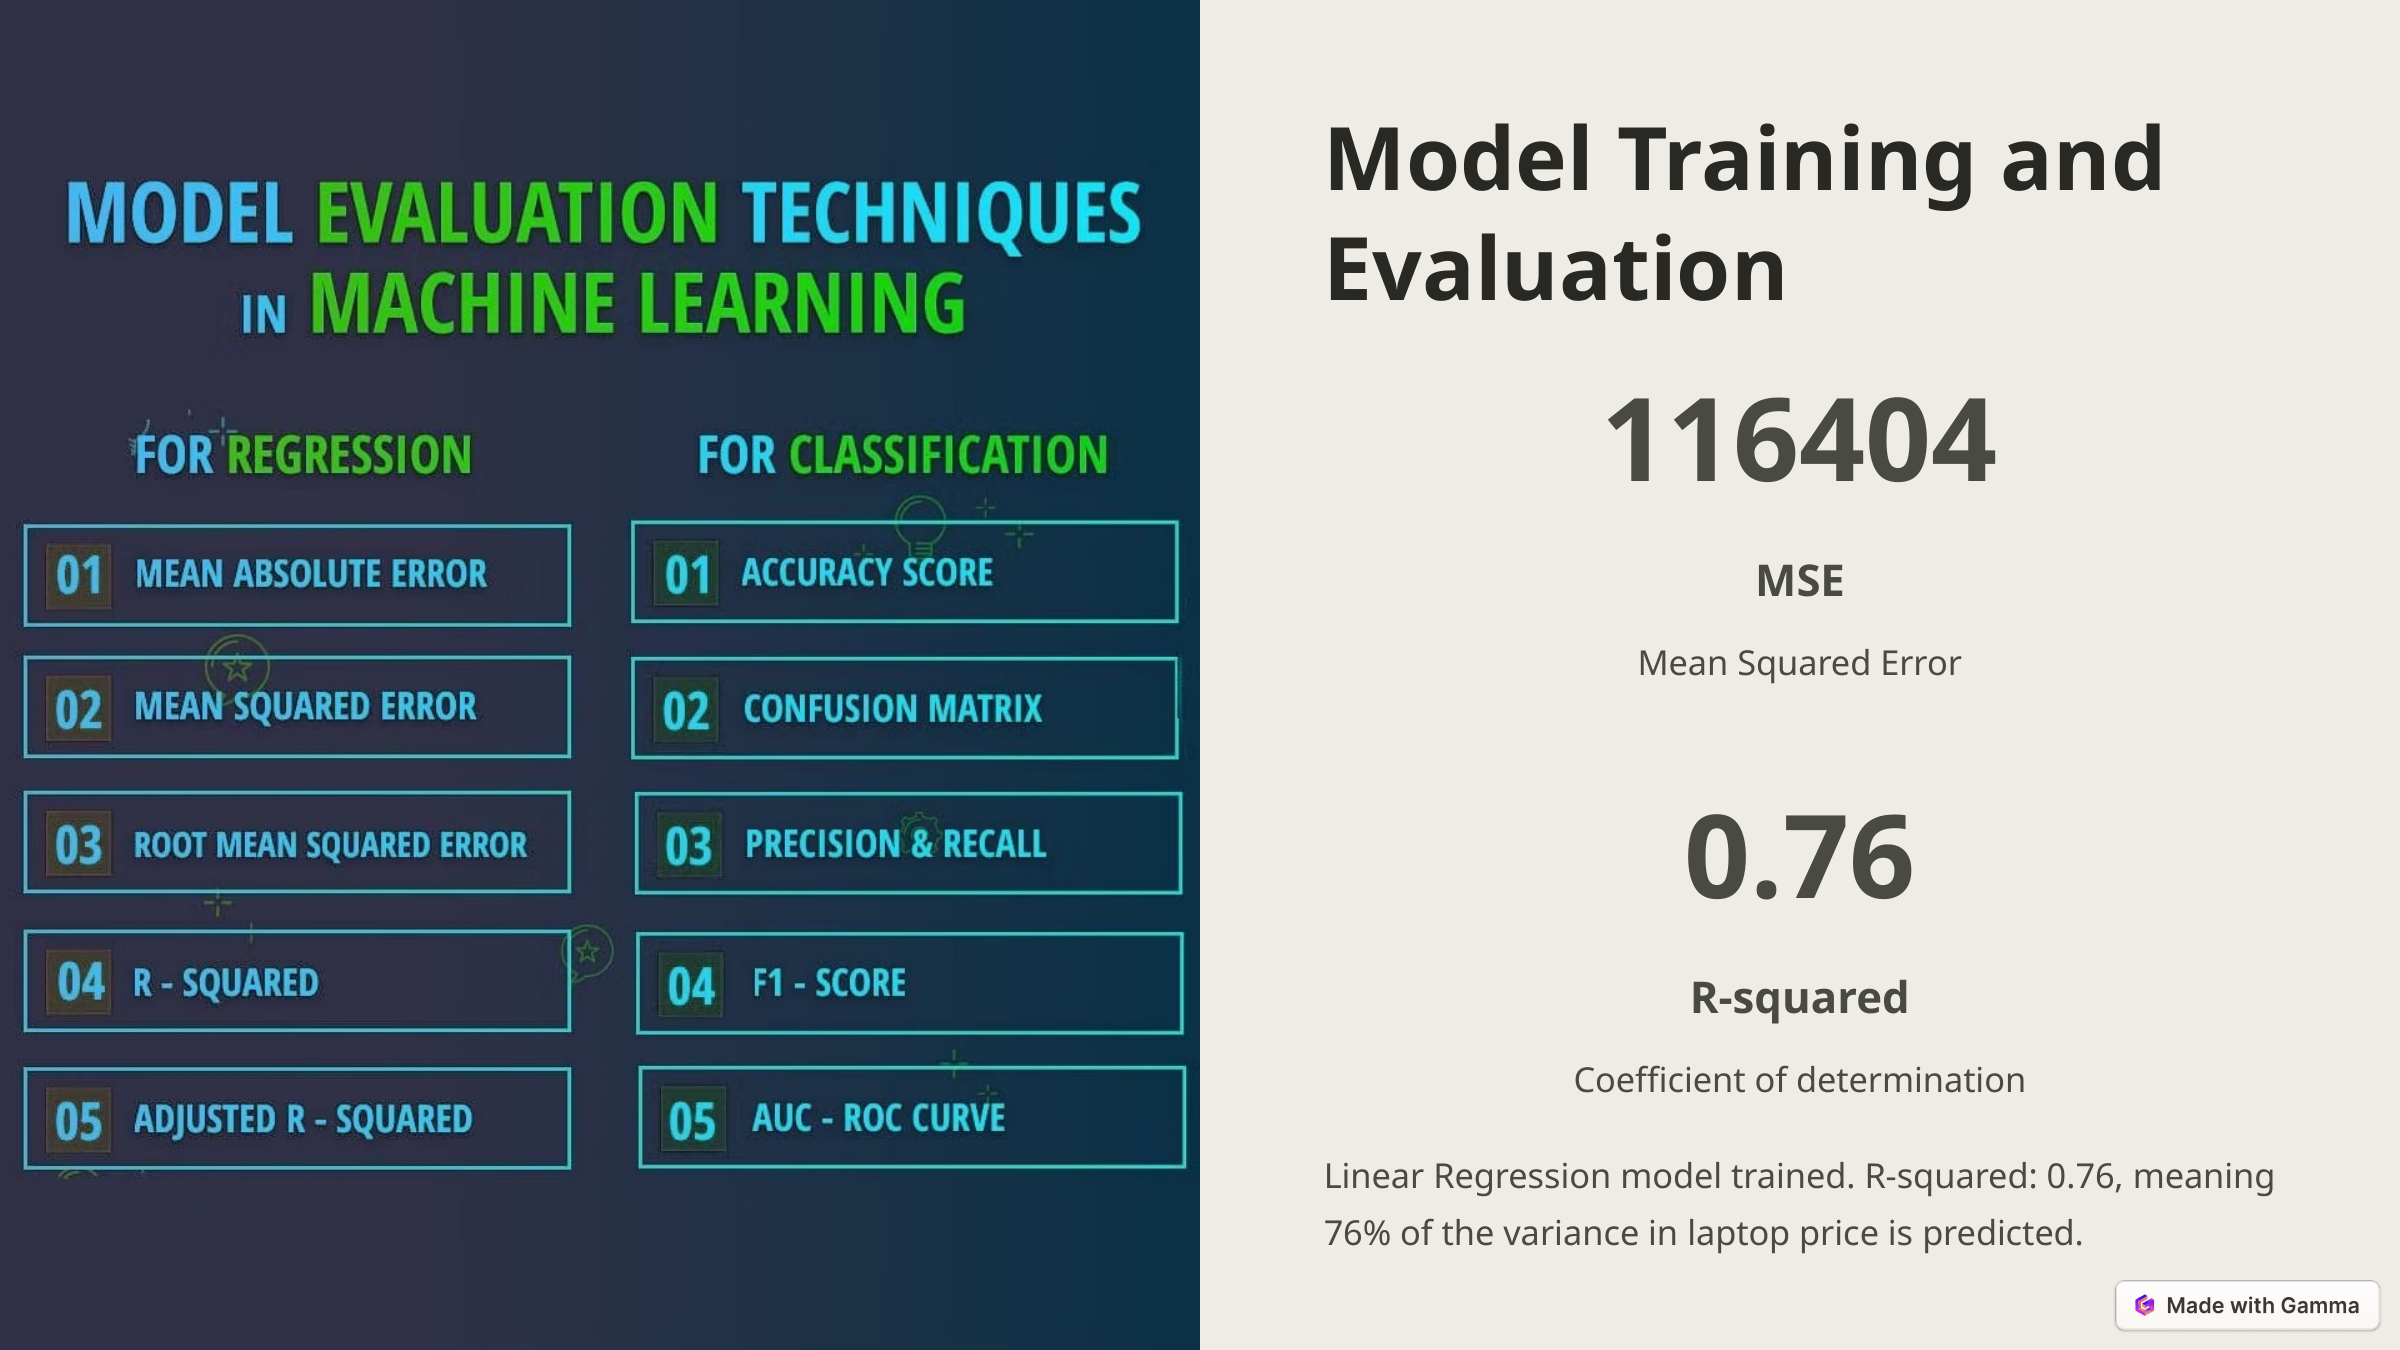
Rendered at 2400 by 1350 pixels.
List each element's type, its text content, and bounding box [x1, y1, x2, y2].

picture [0, 0, 1200, 1350]
text_box Mean Squared Error [1323, 625, 2277, 683]
picture [2106, 1271, 2389, 1339]
text_box Linear Regression model trained. R-squared: 0.76, meaning 76% of the variance in laptop price is predicted. [1323, 1139, 2277, 1253]
text_box 0.76 [1323, 806, 2277, 923]
text_box Model Training and Evaluation [1323, 97, 2277, 319]
text_box MSE [1579, 549, 2021, 605]
text_box Coefficient of determination [1323, 1043, 2277, 1100]
text_box 116404 [1323, 388, 2277, 506]
text_box R-squared [1579, 966, 2021, 1023]
